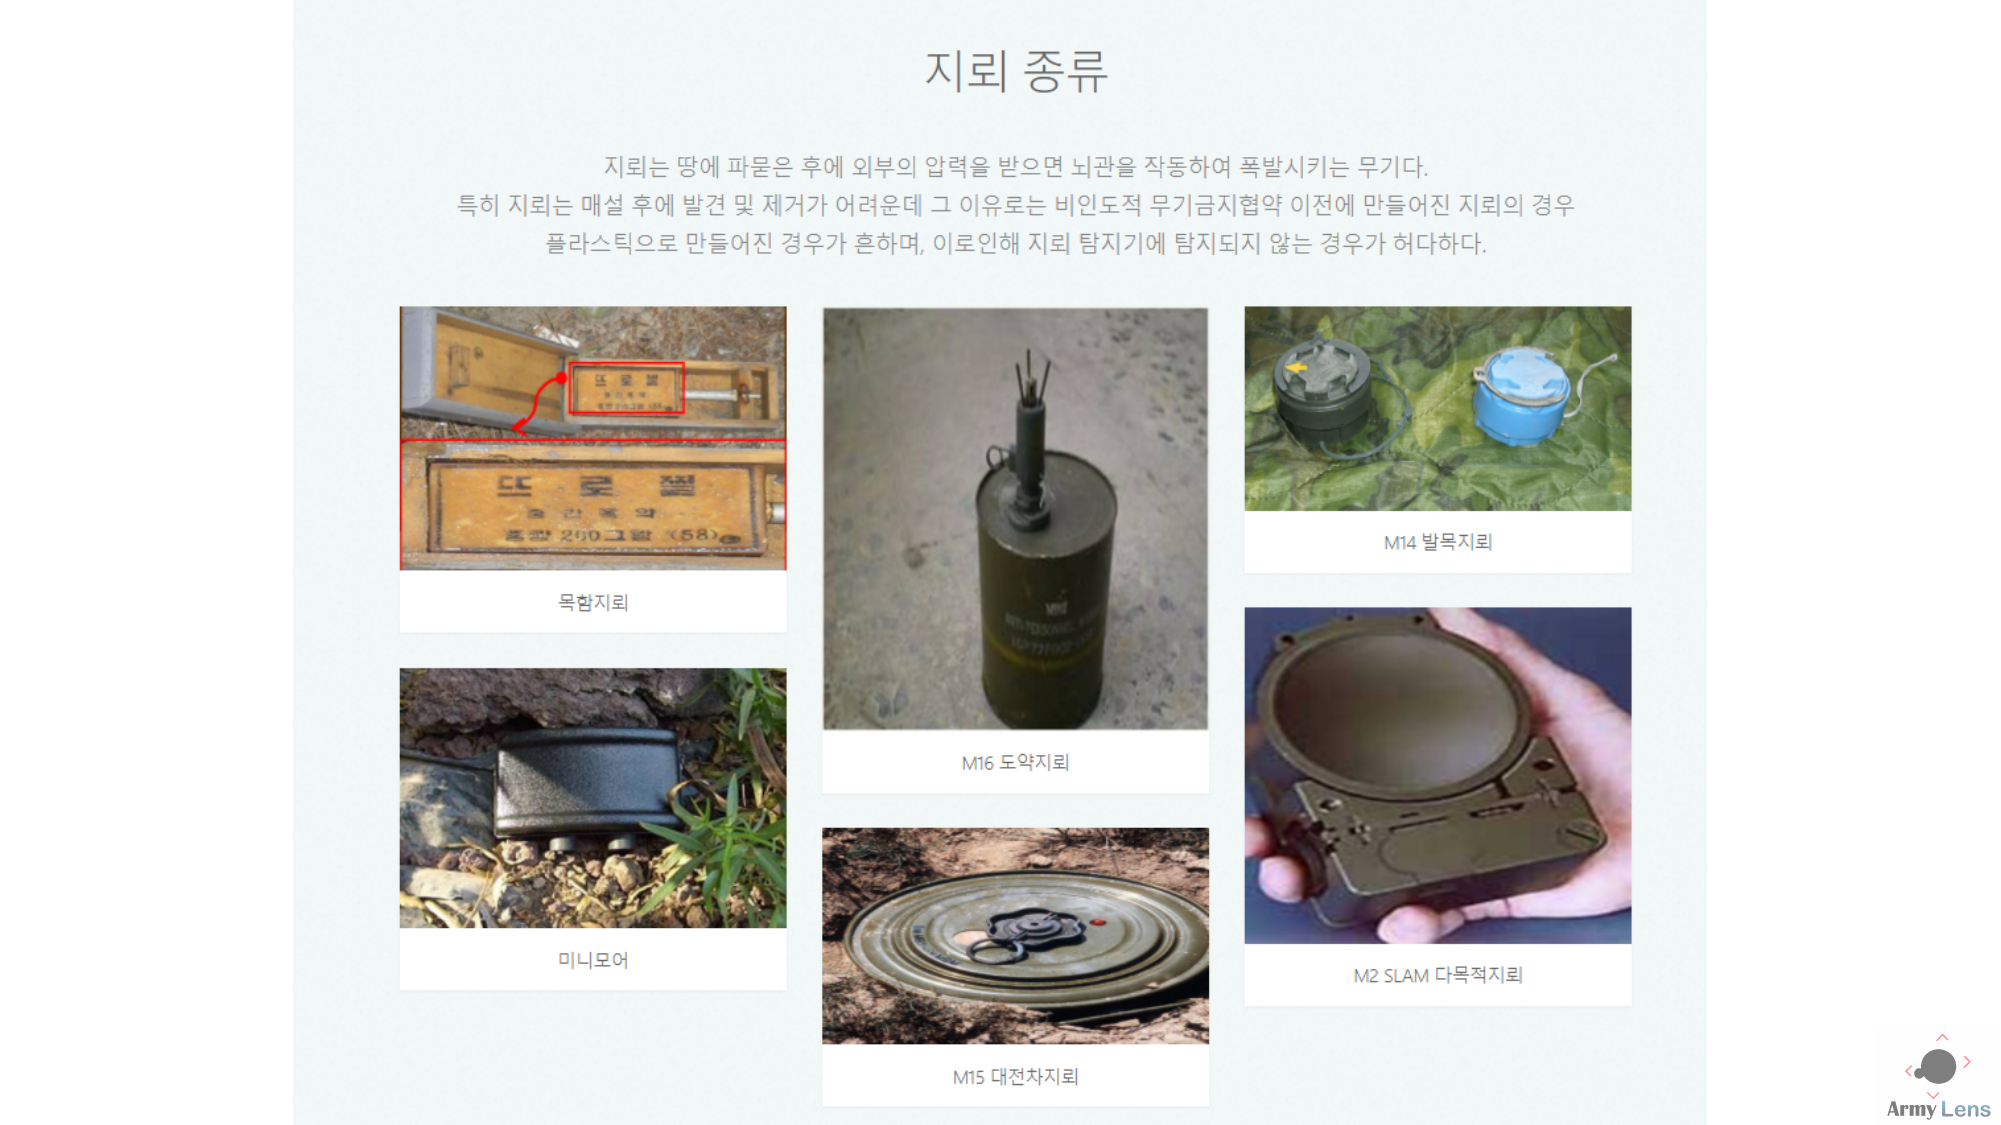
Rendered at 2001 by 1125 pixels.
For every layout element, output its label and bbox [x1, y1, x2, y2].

picture [293, 0, 1707, 1125]
picture [1875, 1024, 2000, 1125]
